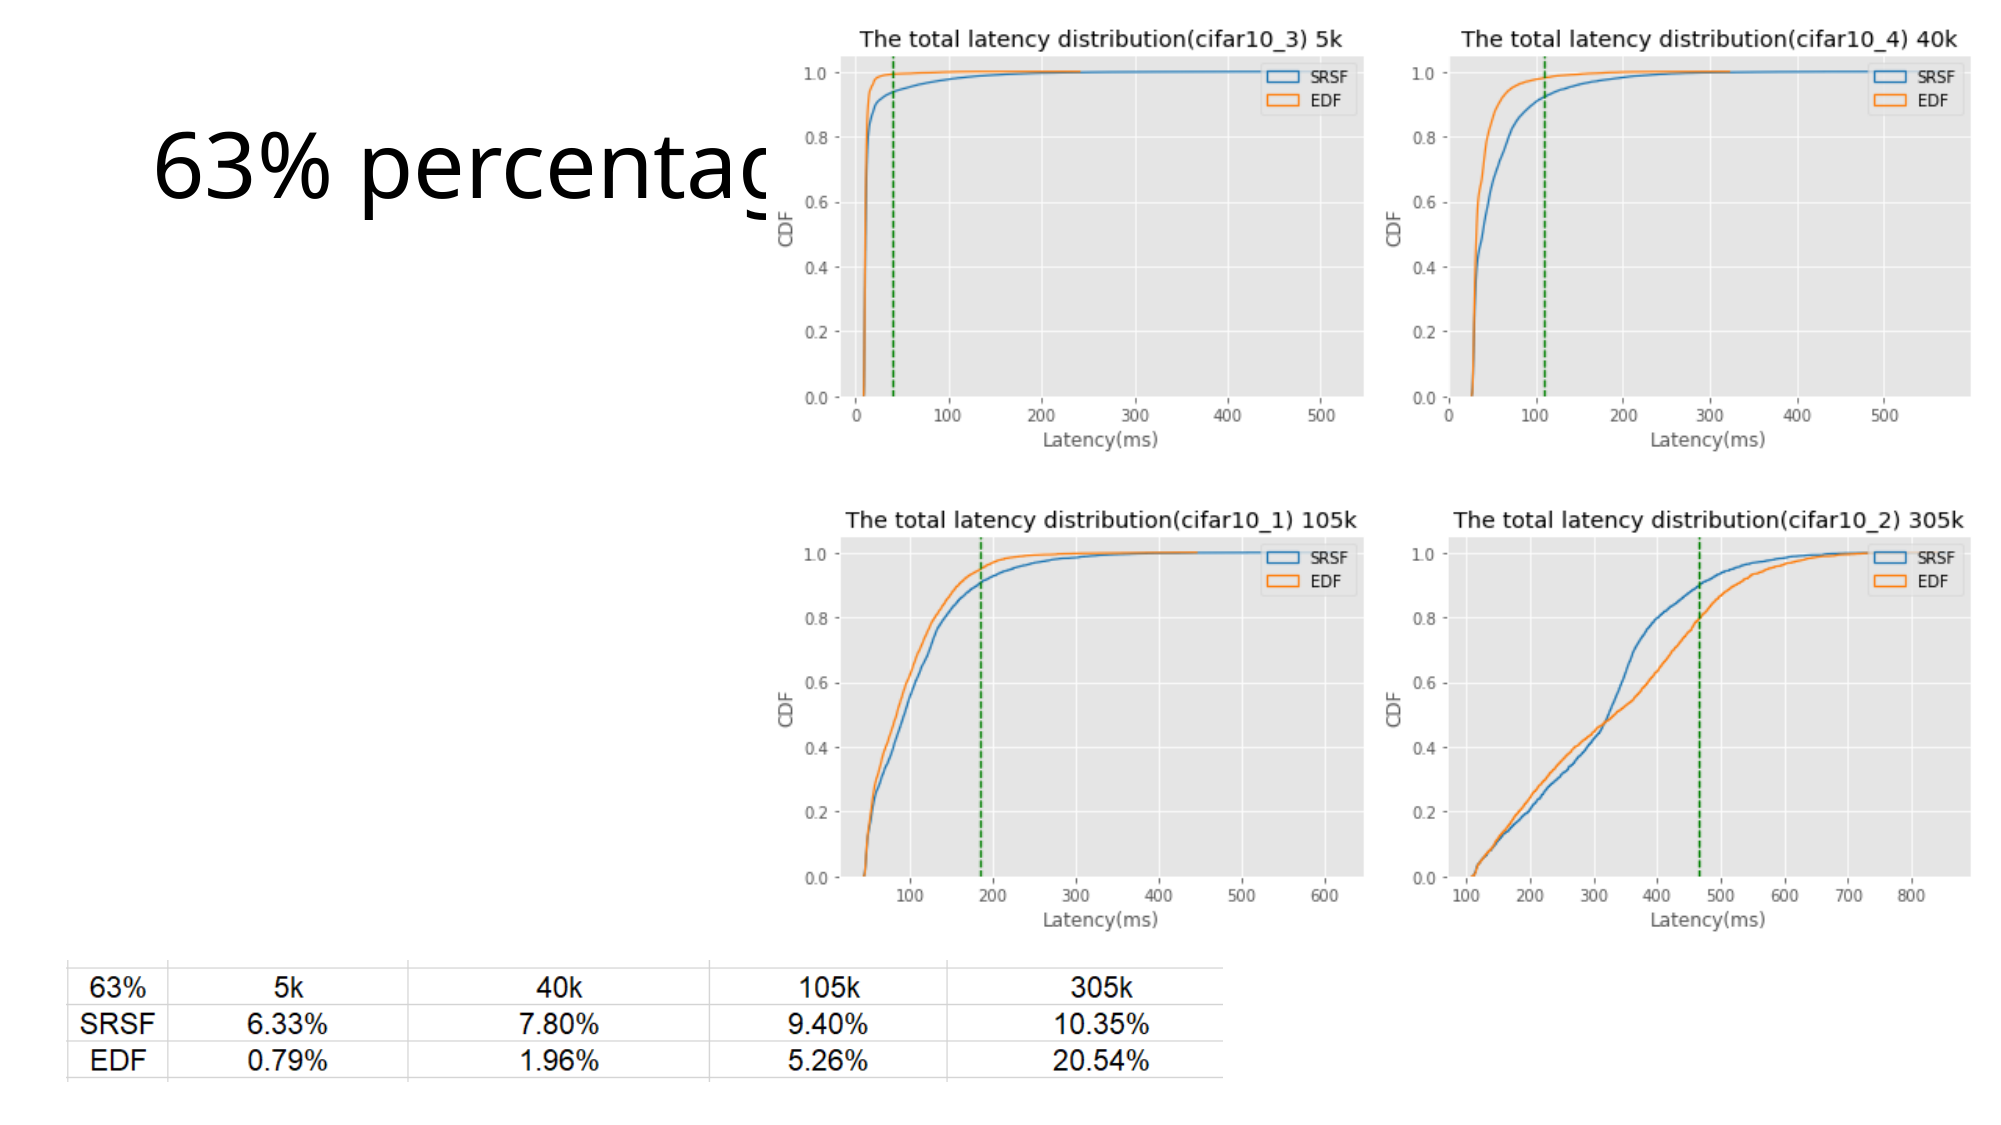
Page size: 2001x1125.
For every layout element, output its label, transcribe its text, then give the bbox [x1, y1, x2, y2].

picture [766, 500, 1982, 942]
title 63% percentage [137, 59, 766, 278]
picture [766, 19, 1982, 461]
picture [66, 960, 1223, 1082]
